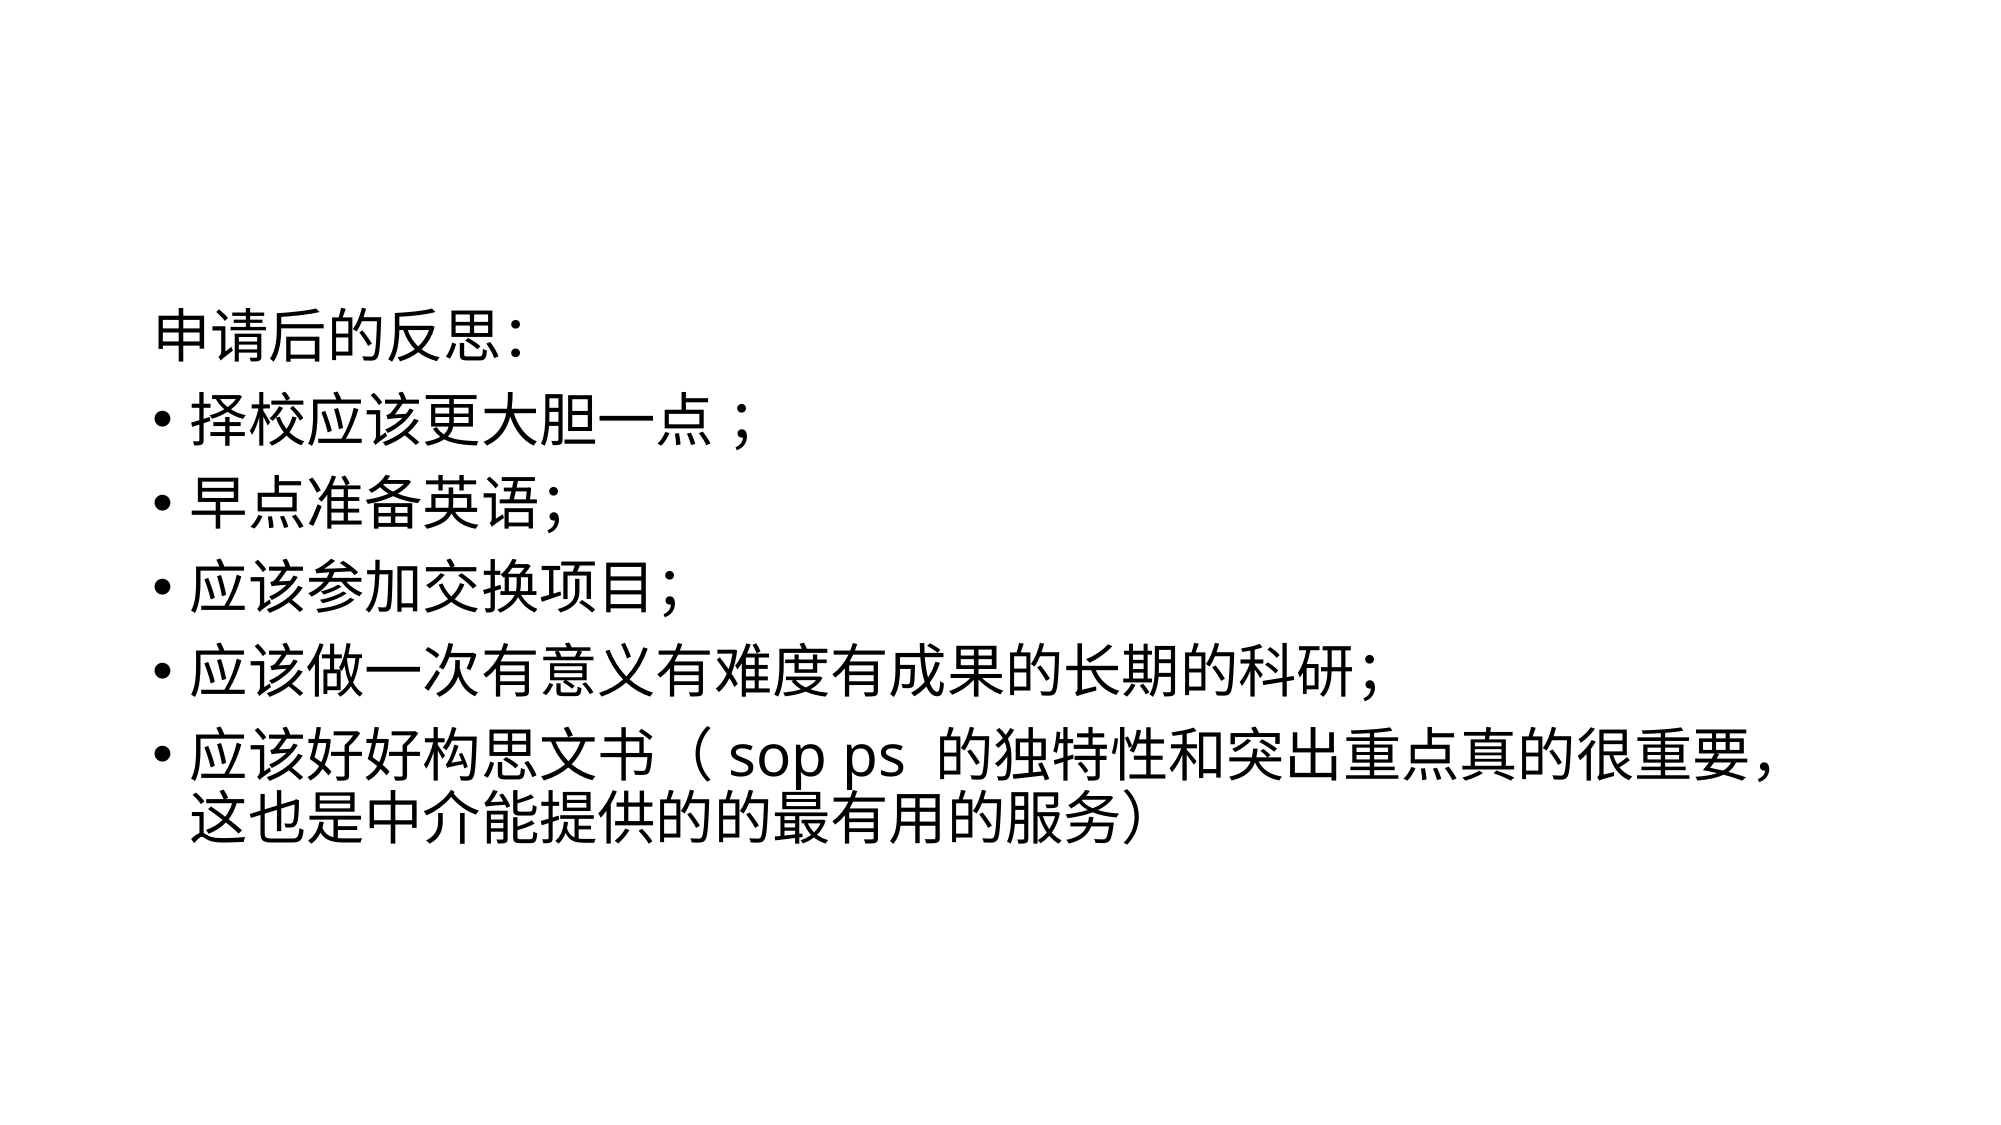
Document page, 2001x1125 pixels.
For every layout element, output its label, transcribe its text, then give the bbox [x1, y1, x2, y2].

list 申请后的反思： 择校应该更大胆一点 ； 早点准备英语； 应该参加交换项目； 应该做一次有意义有难度有成果的长期的科研； 应该好好构思文书（sop ps 的独特性和突出重点真的很重要，这也是中介能提供的的最有用的服务） [137, 299, 1863, 1014]
